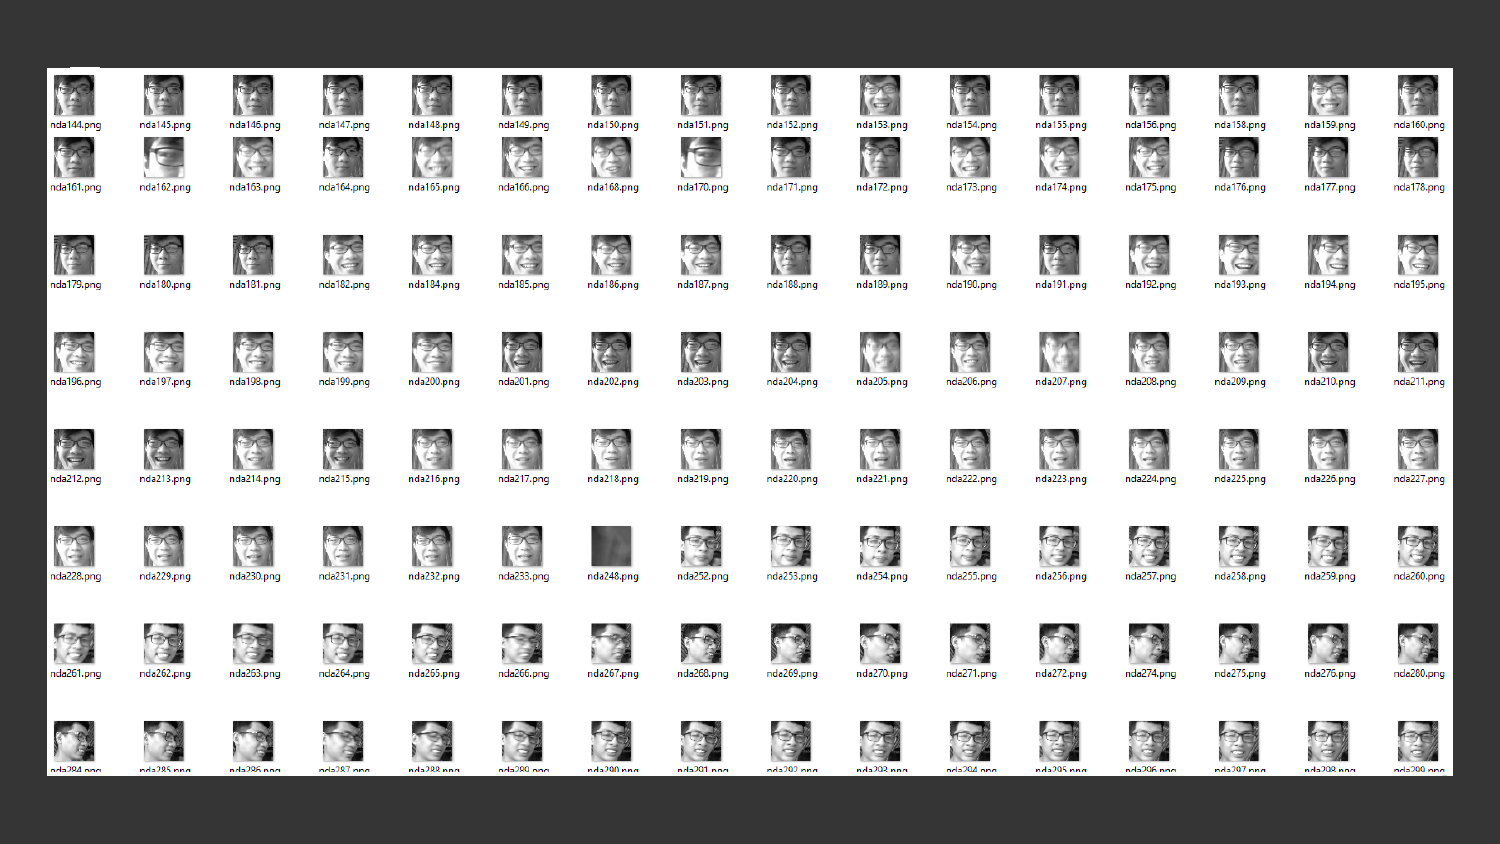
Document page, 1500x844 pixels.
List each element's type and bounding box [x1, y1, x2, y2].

picture [47, 68, 1453, 776]
